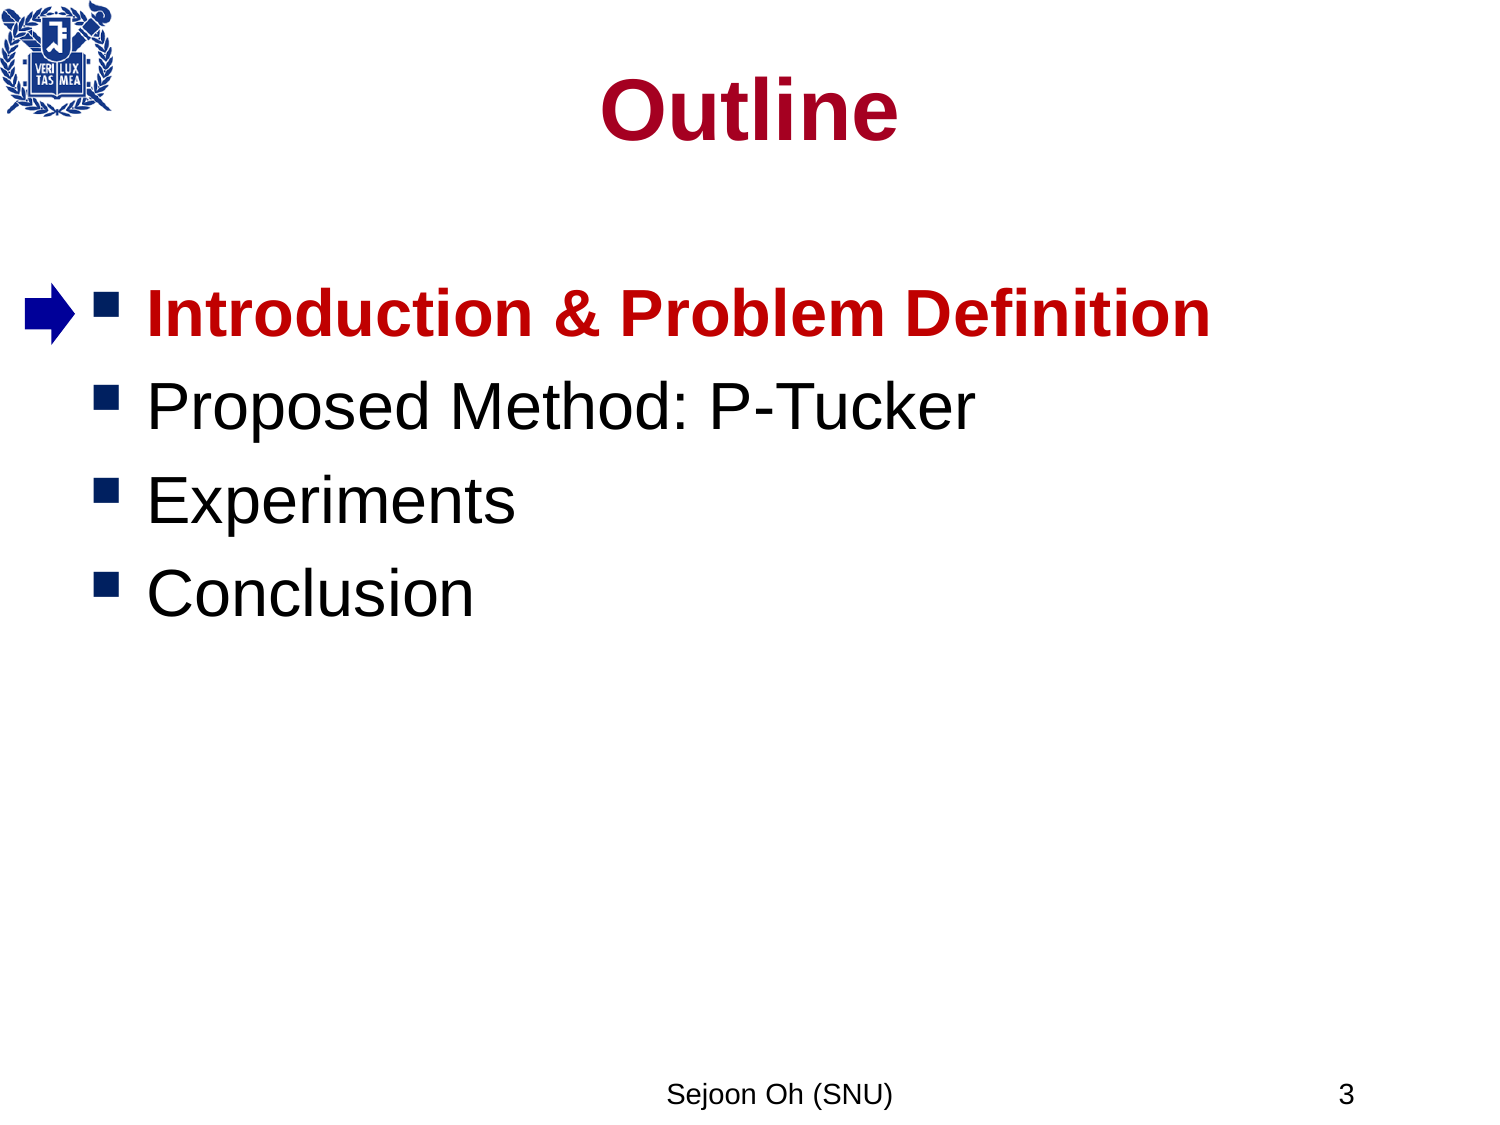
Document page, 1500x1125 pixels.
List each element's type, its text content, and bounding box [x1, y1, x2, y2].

title Outline [75, 45, 1425, 233]
picture [0, 0, 113, 117]
text_box [24, 282, 76, 346]
list Introduction & Problem Definition Proposed Method: P-Tucker Experiments Conclusion [75, 262, 1425, 1050]
